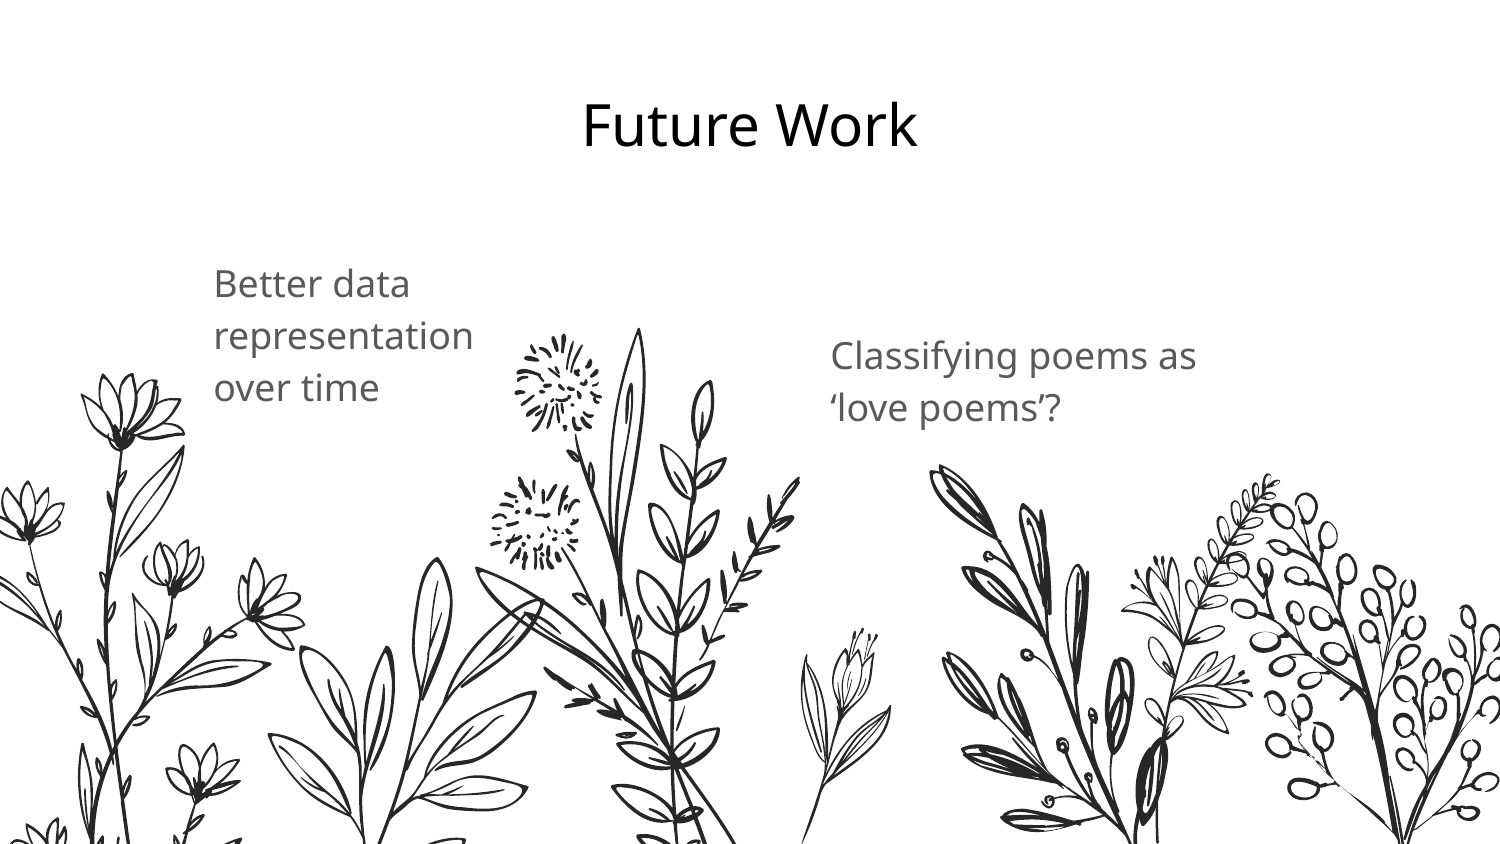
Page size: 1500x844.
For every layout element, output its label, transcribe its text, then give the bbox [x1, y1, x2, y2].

text_box [0, 372, 306, 844]
text_box [267, 645, 396, 844]
text_box [1155, 802, 1159, 844]
text_box [1133, 737, 1169, 844]
text_box [1121, 473, 1281, 741]
text_box [1226, 492, 1500, 844]
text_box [474, 327, 801, 844]
text_box [1225, 553, 1245, 562]
list Better data representation over time [198, 238, 502, 435]
title Future Work [51, 72, 1449, 167]
text_box [929, 464, 1135, 844]
list Classifying poems as ‘love poems’? [815, 310, 1266, 533]
text_box [377, 556, 469, 844]
text_box [1156, 746, 1162, 789]
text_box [799, 627, 893, 844]
